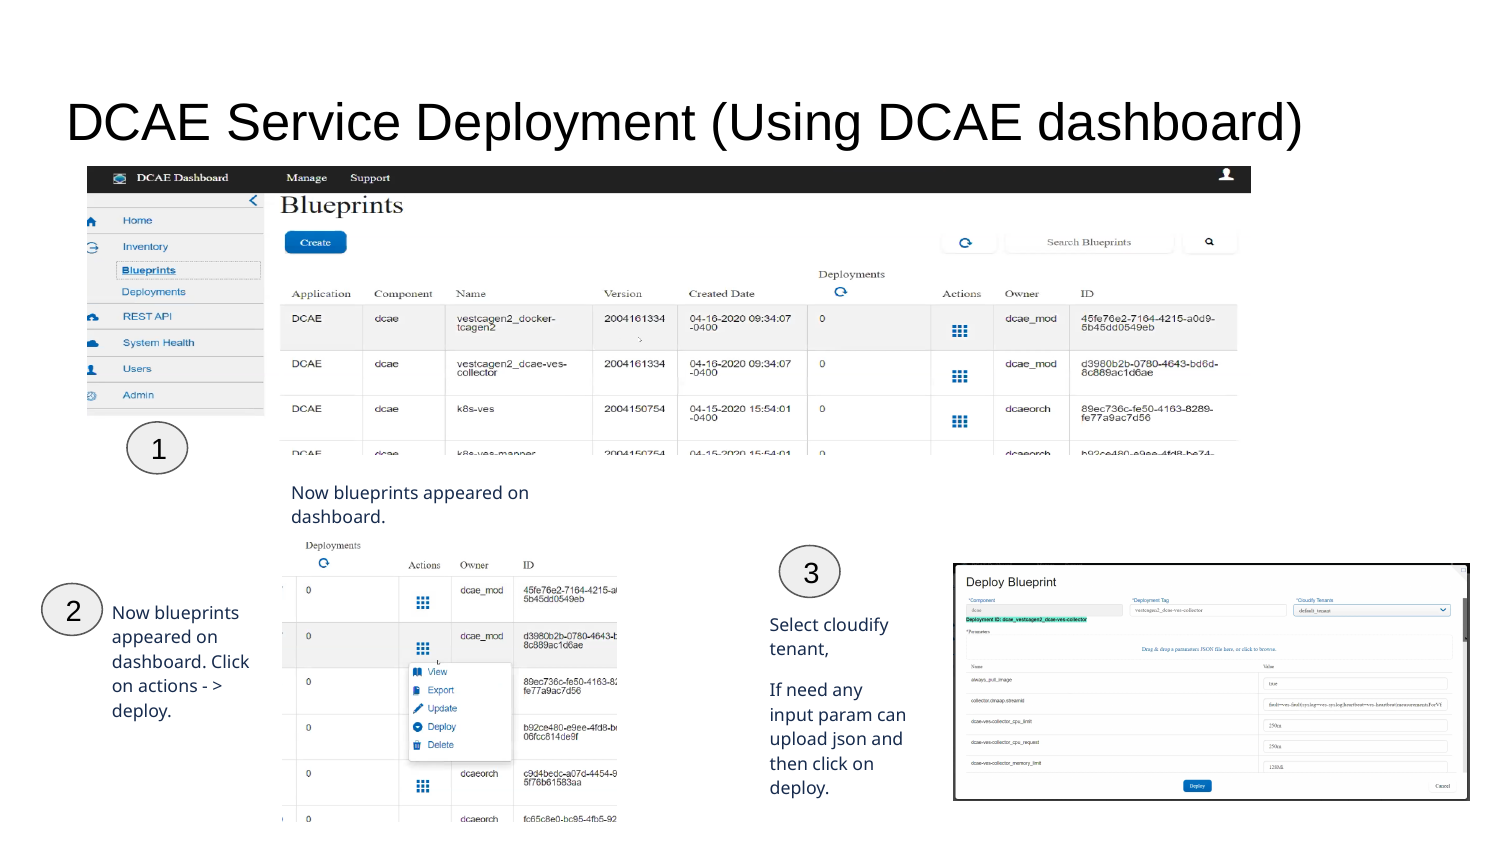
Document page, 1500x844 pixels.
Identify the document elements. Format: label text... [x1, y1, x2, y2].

title DCAE Service Deployment (Using DCAE dashboard) [51, 72, 1449, 167]
text_box 2 [41, 583, 103, 636]
picture [953, 563, 1470, 801]
text_box Select cloudify tenant, If need any input param can upload json and then click on deploy. [754, 595, 924, 814]
text_box 1 [132, 463, 182, 474]
picture [282, 542, 617, 822]
text_box 3 [779, 545, 841, 598]
text_box Now blueprints appeared on dashboard. Click on actions - > deploy. [96, 583, 267, 736]
picture [87, 166, 1251, 455]
text_box Now blueprints appeared on dashboard. [276, 463, 624, 543]
